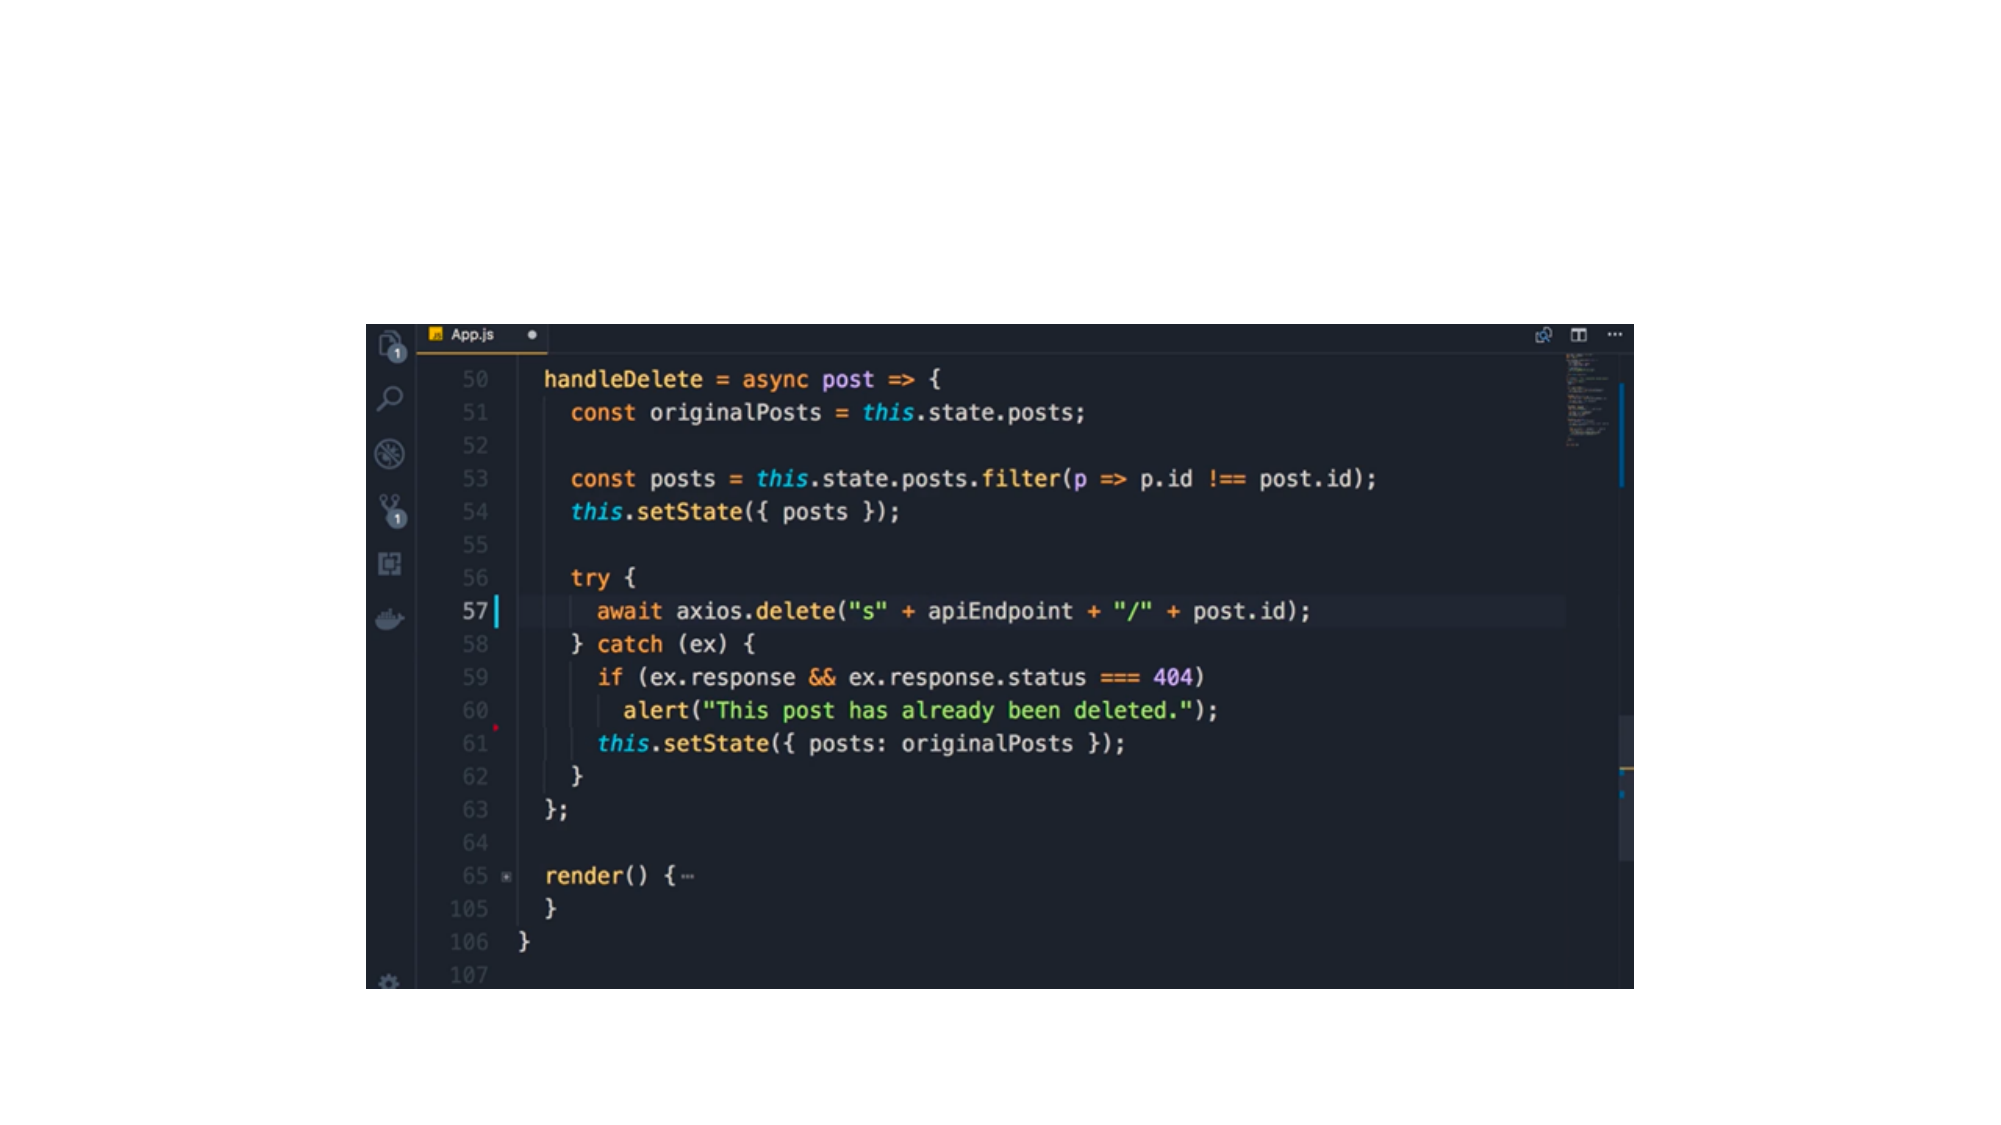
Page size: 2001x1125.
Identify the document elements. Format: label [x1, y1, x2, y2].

list [366, 324, 1634, 989]
